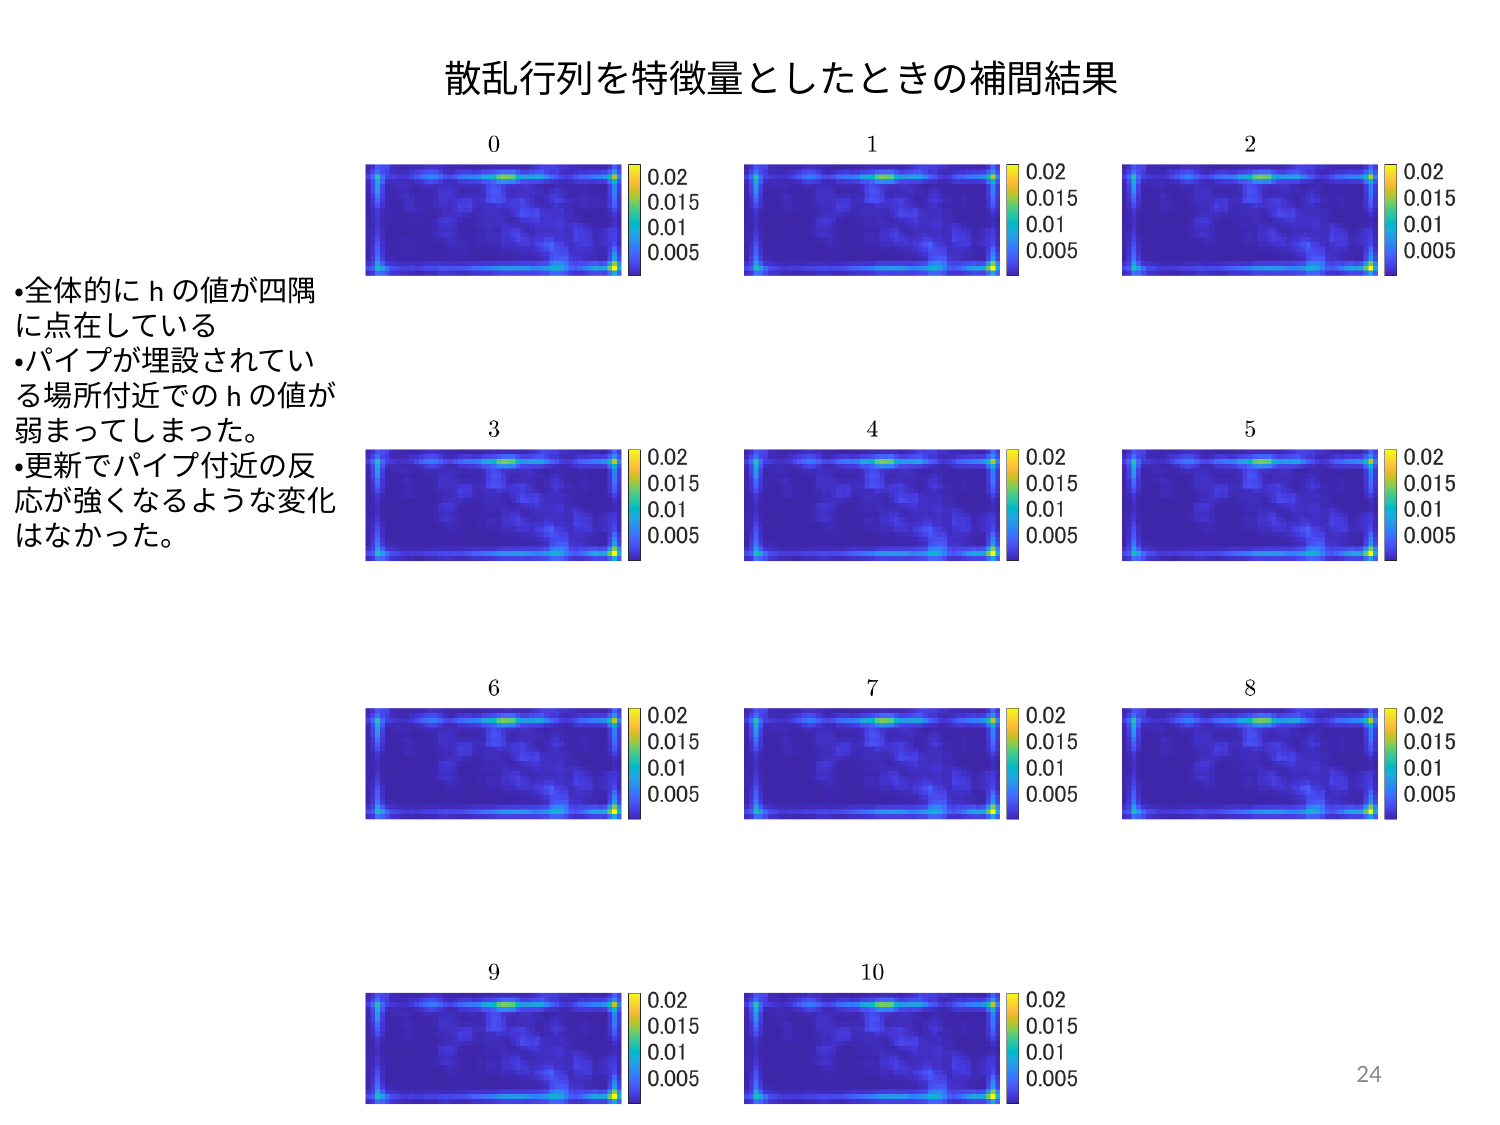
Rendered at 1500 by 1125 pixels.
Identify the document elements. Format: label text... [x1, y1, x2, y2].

picture [354, 107, 1500, 582]
text_box ・全体的にhの値が四隅に点在している ・パイプが埋設されている場所付近でのhの値が弱まってしまった。 ・更新でパイプ付近の反応が強くなるような変化はなかった。 [0, 264, 354, 560]
picture [354, 649, 1500, 1125]
text_box 散乱行列を特徴量としたときの補間結果 [429, 47, 1178, 107]
